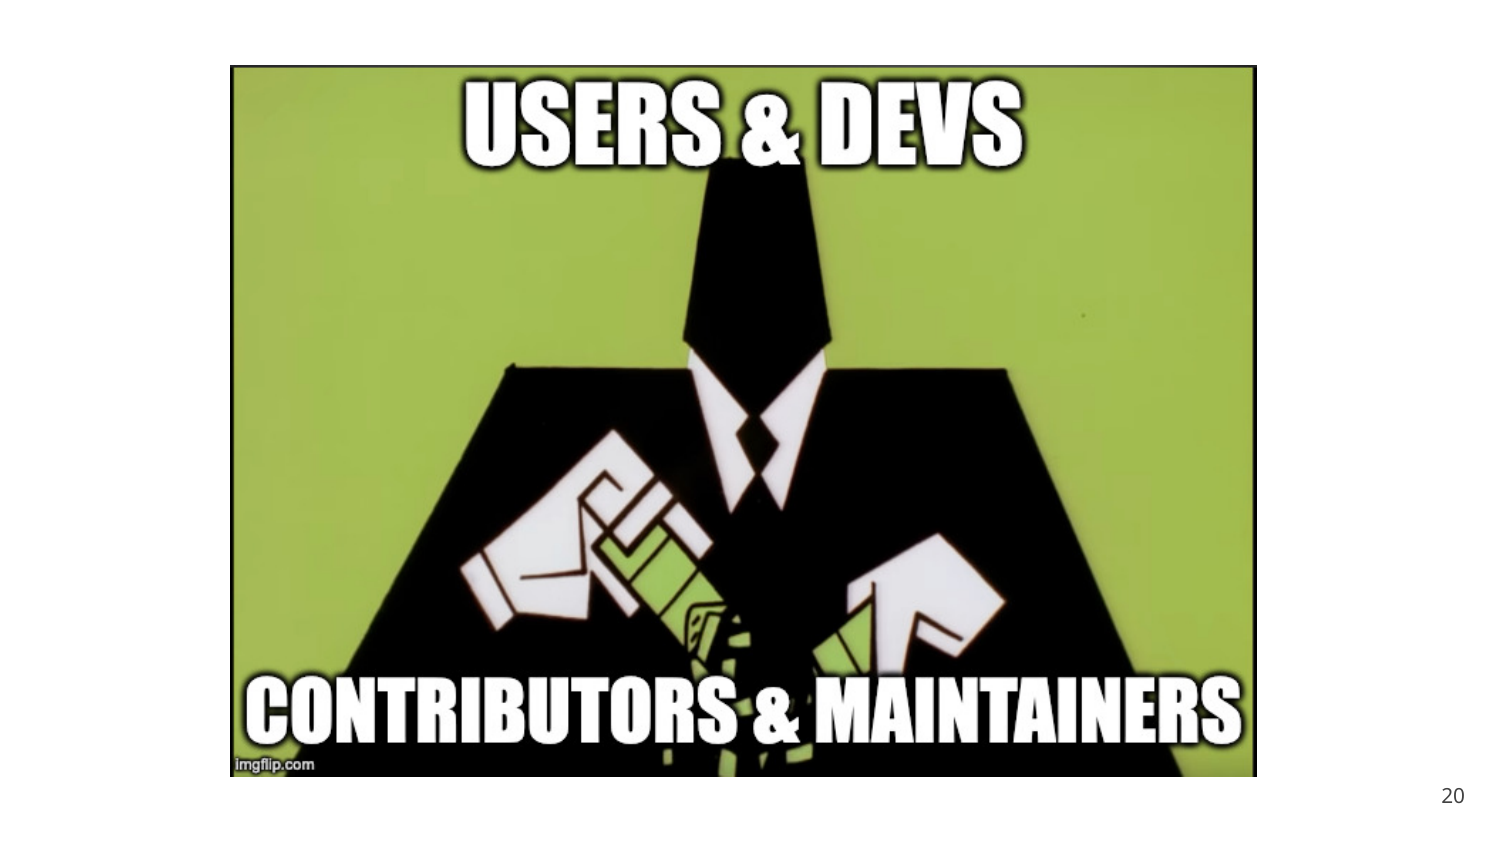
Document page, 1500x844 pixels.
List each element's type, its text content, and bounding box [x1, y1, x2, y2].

picture [229, 65, 1257, 777]
slide_number ‹#› [1389, 764, 1480, 830]
